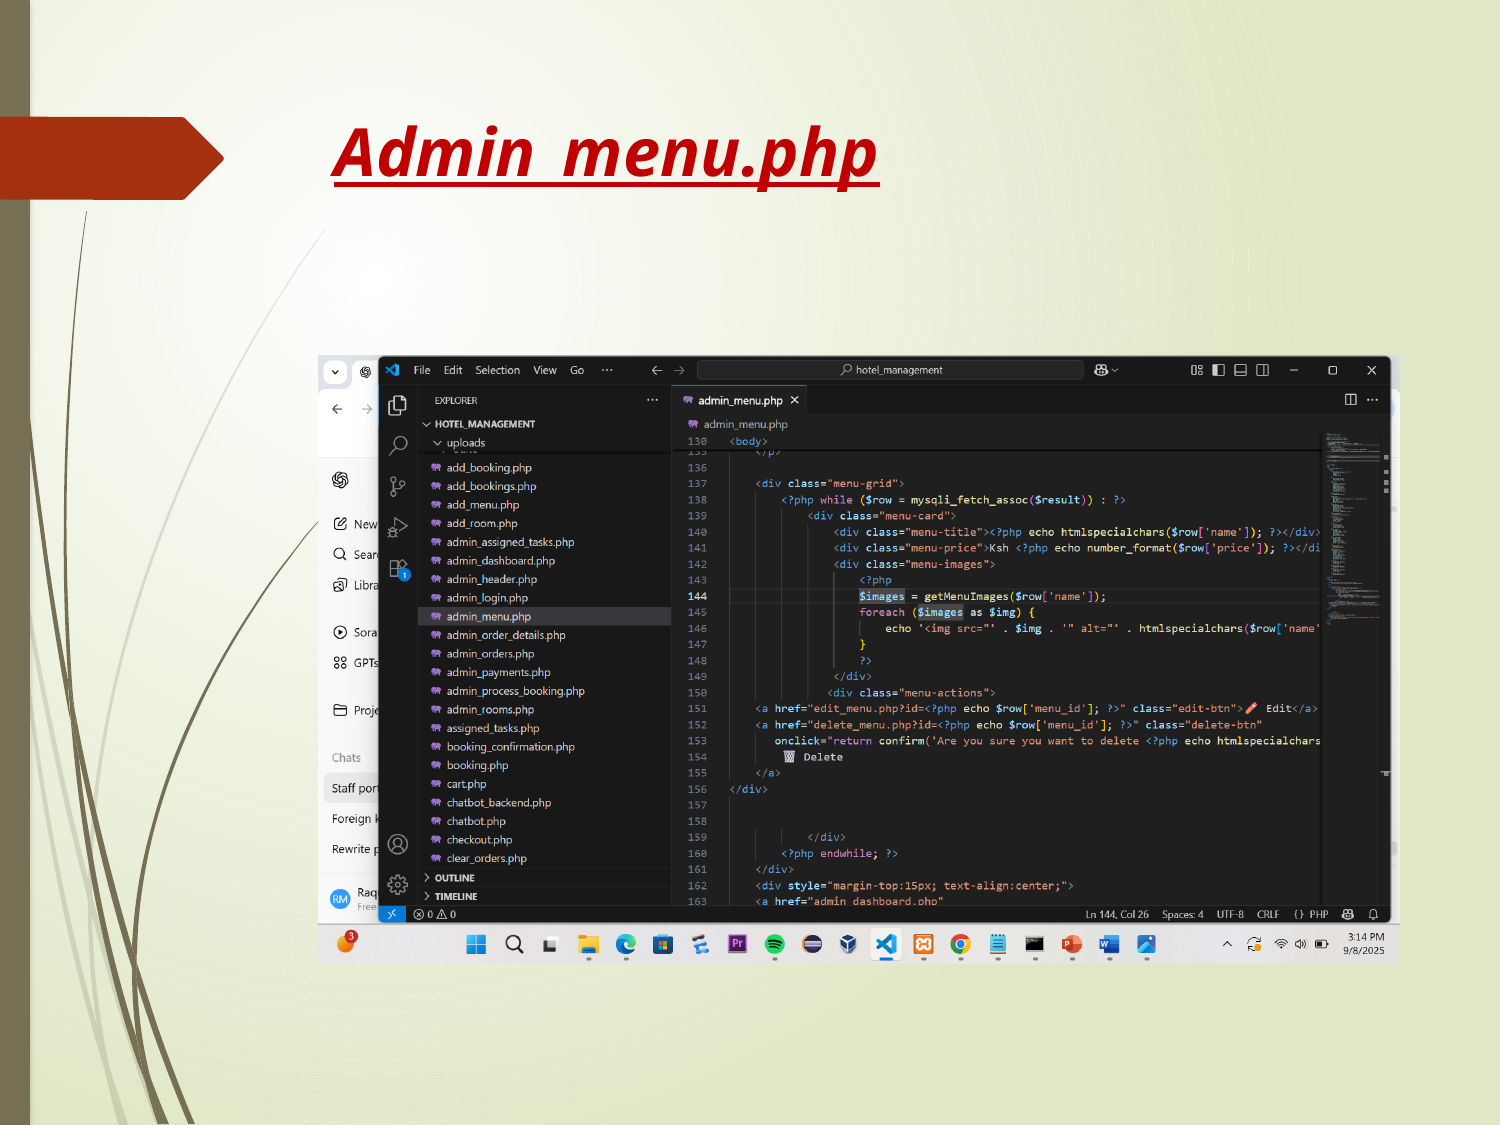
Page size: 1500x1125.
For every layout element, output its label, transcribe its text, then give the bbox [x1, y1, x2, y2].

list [318, 355, 1401, 965]
title Admin_menu.php [319, 102, 1400, 313]
